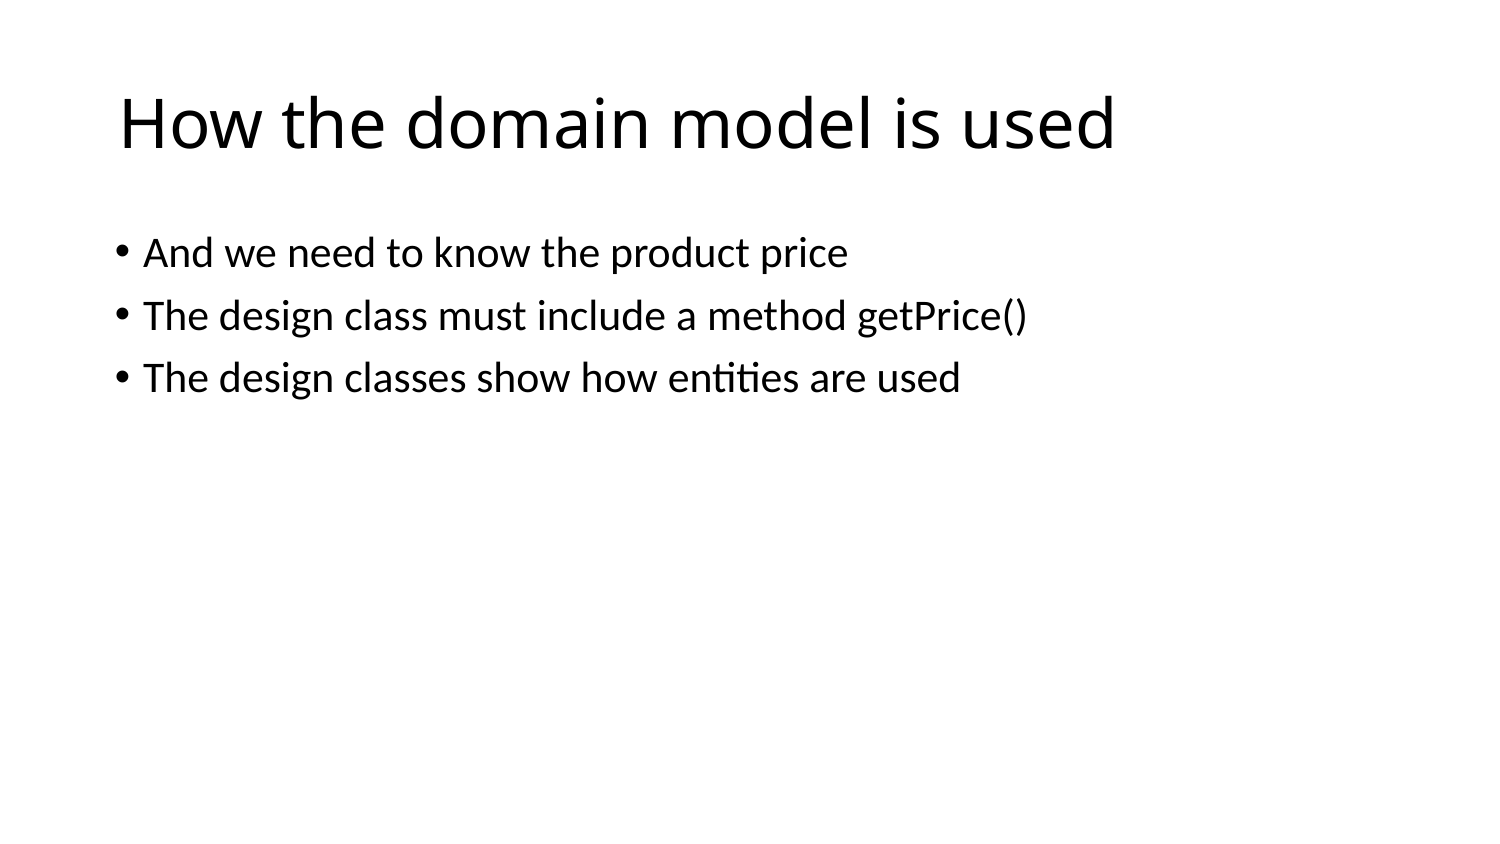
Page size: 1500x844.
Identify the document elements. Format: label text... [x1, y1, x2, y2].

title How the domain model is used [103, 44, 1397, 208]
list And we need to know the product price The design class must include a method getPrice() The design classes show how entities are used [99, 221, 1438, 760]
